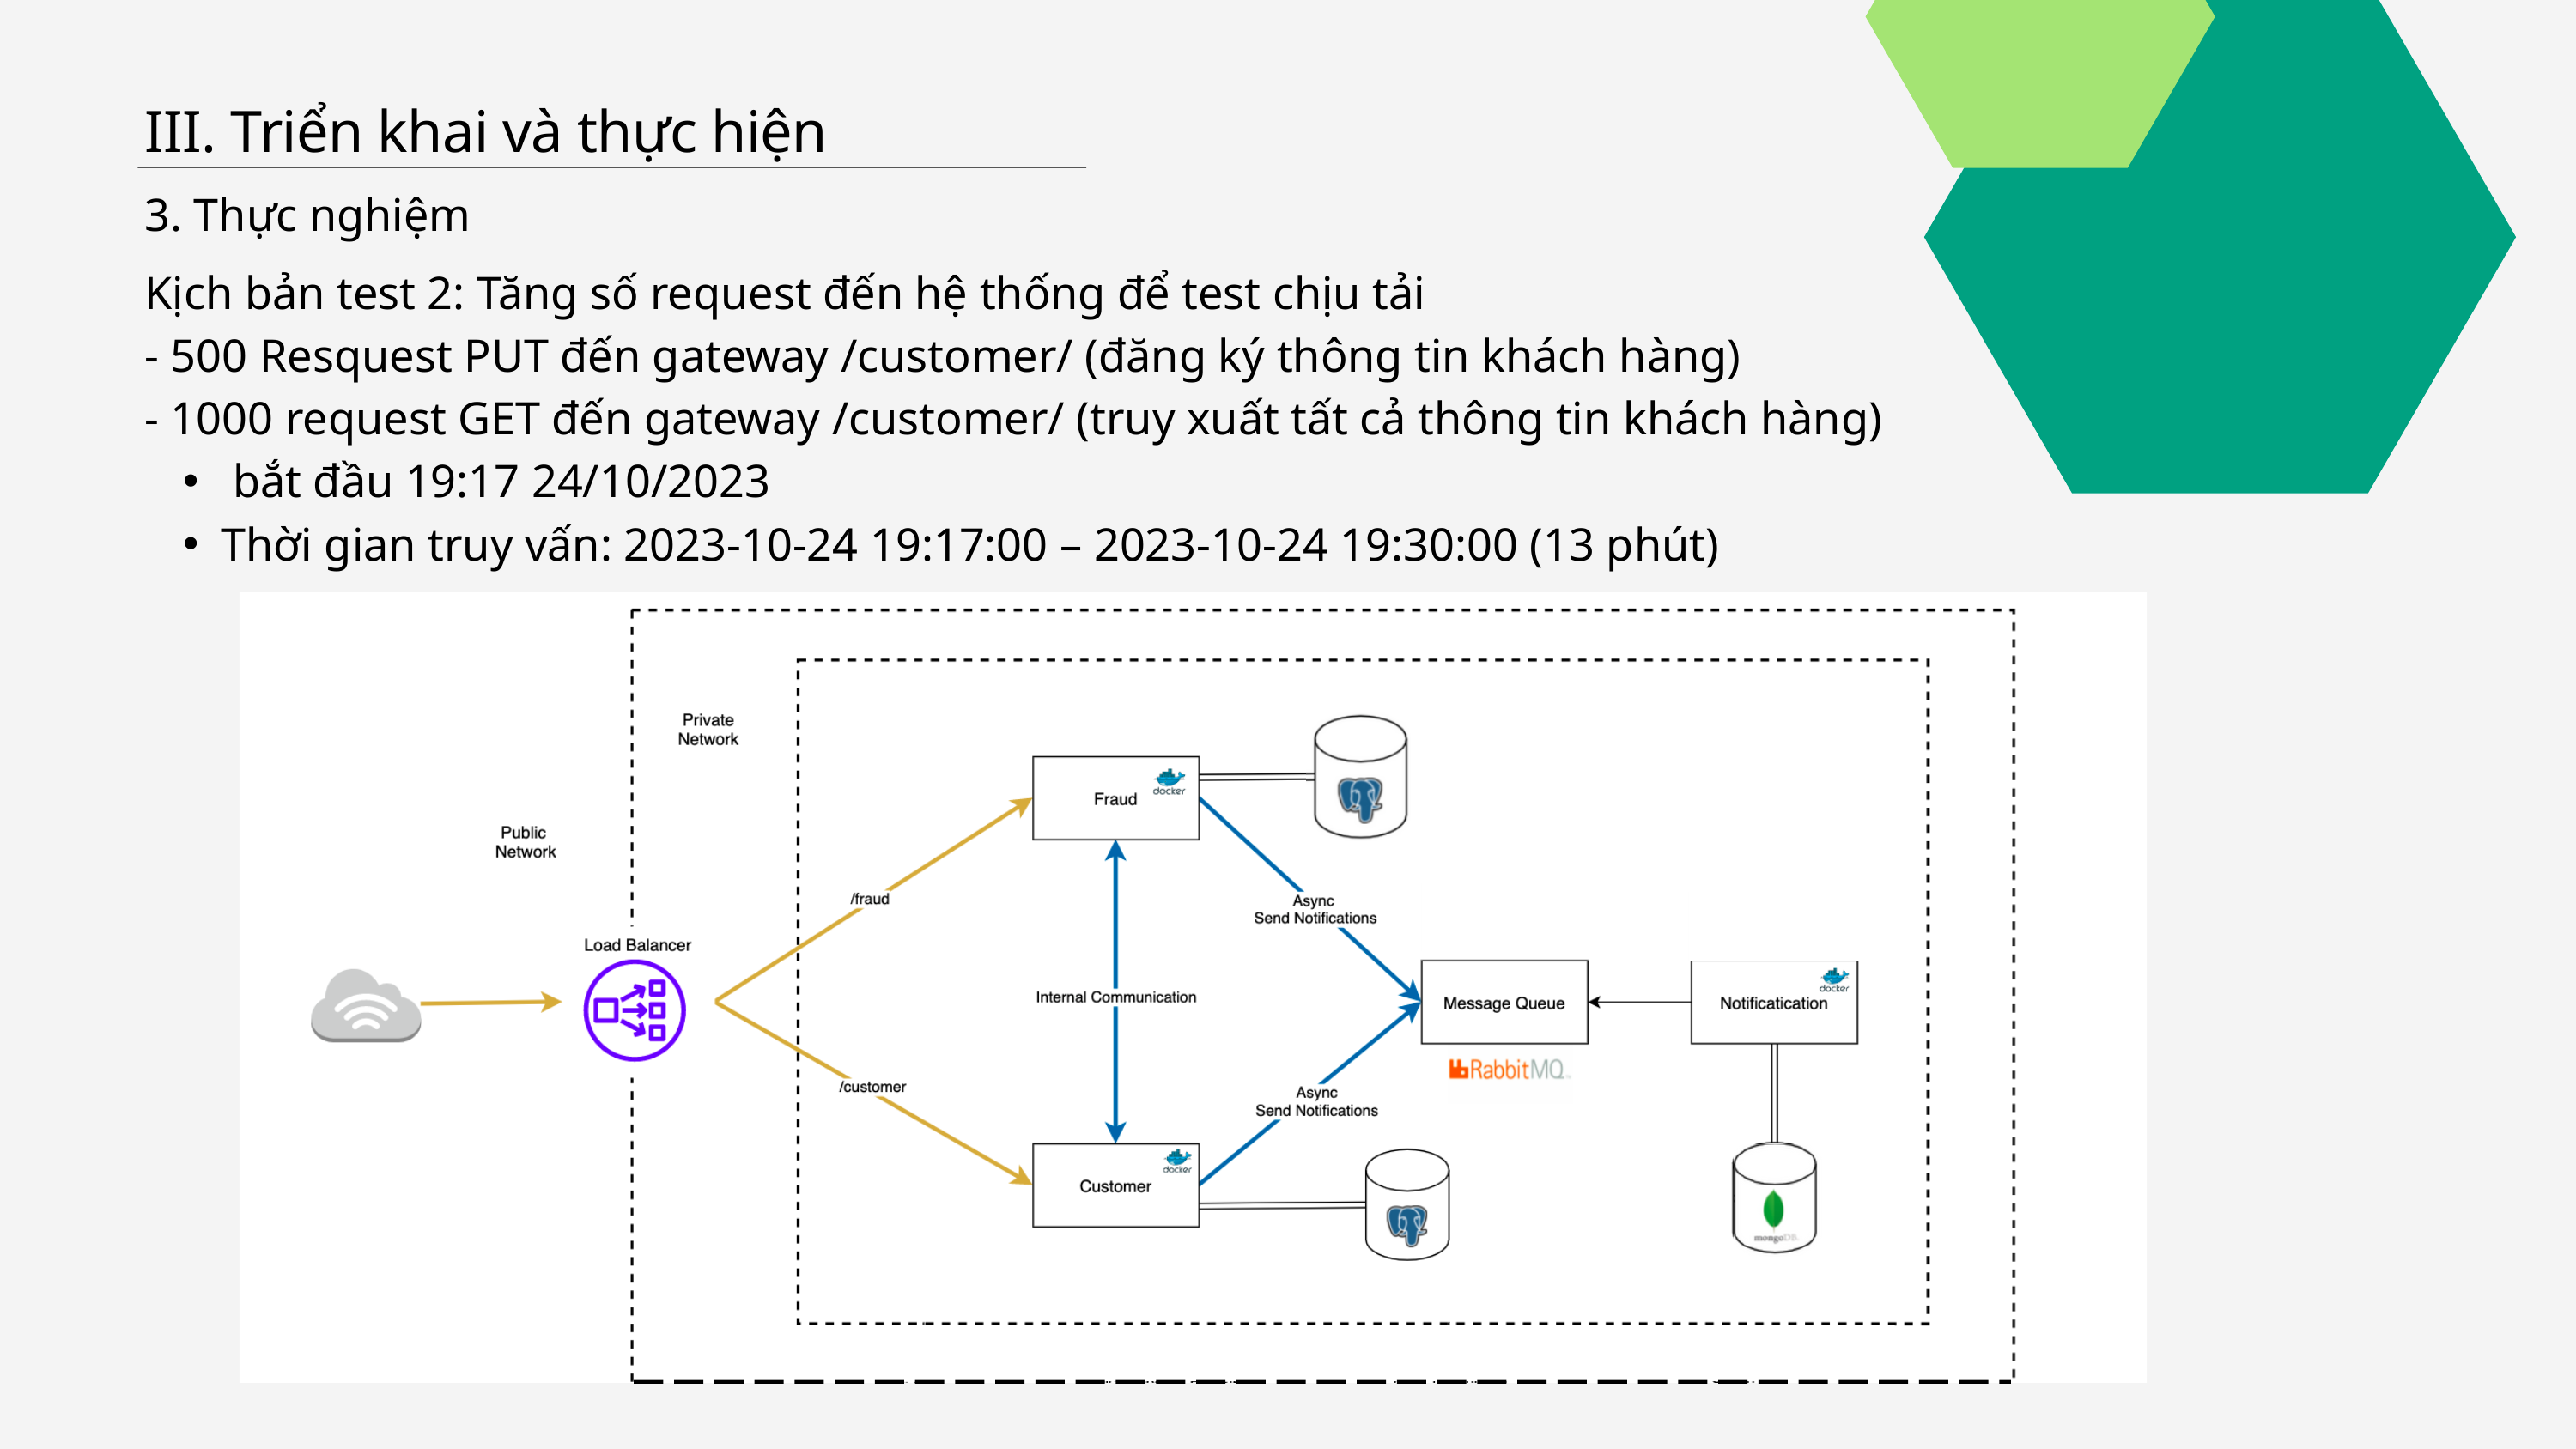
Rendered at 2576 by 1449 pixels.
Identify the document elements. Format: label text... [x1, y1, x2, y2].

text_box Kịch bản test 2: Tăng số request đến hệ thống để test chịu tải - 500 Resquest PUT đến gateway /customer/ (đăng ký thông tin khách hàng) - 1000 request GET đến gateway /customer/ (truy xuất tất cả thông tin khách hàng) bắt đầu 19:17 24/10/2023 Thời gian truy vấn: 2023-10-24 19:17:00 – 2023-10-24 19:30:00 (13 phút) [144, 255, 1930, 570]
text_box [1923, 0, 2517, 494]
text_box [239, 592, 2148, 1384]
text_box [1865, 0, 2215, 168]
text_box III. Triển khai và thực hiện [144, 94, 1789, 164]
text_box 3. Thực nghiệm [144, 177, 537, 240]
